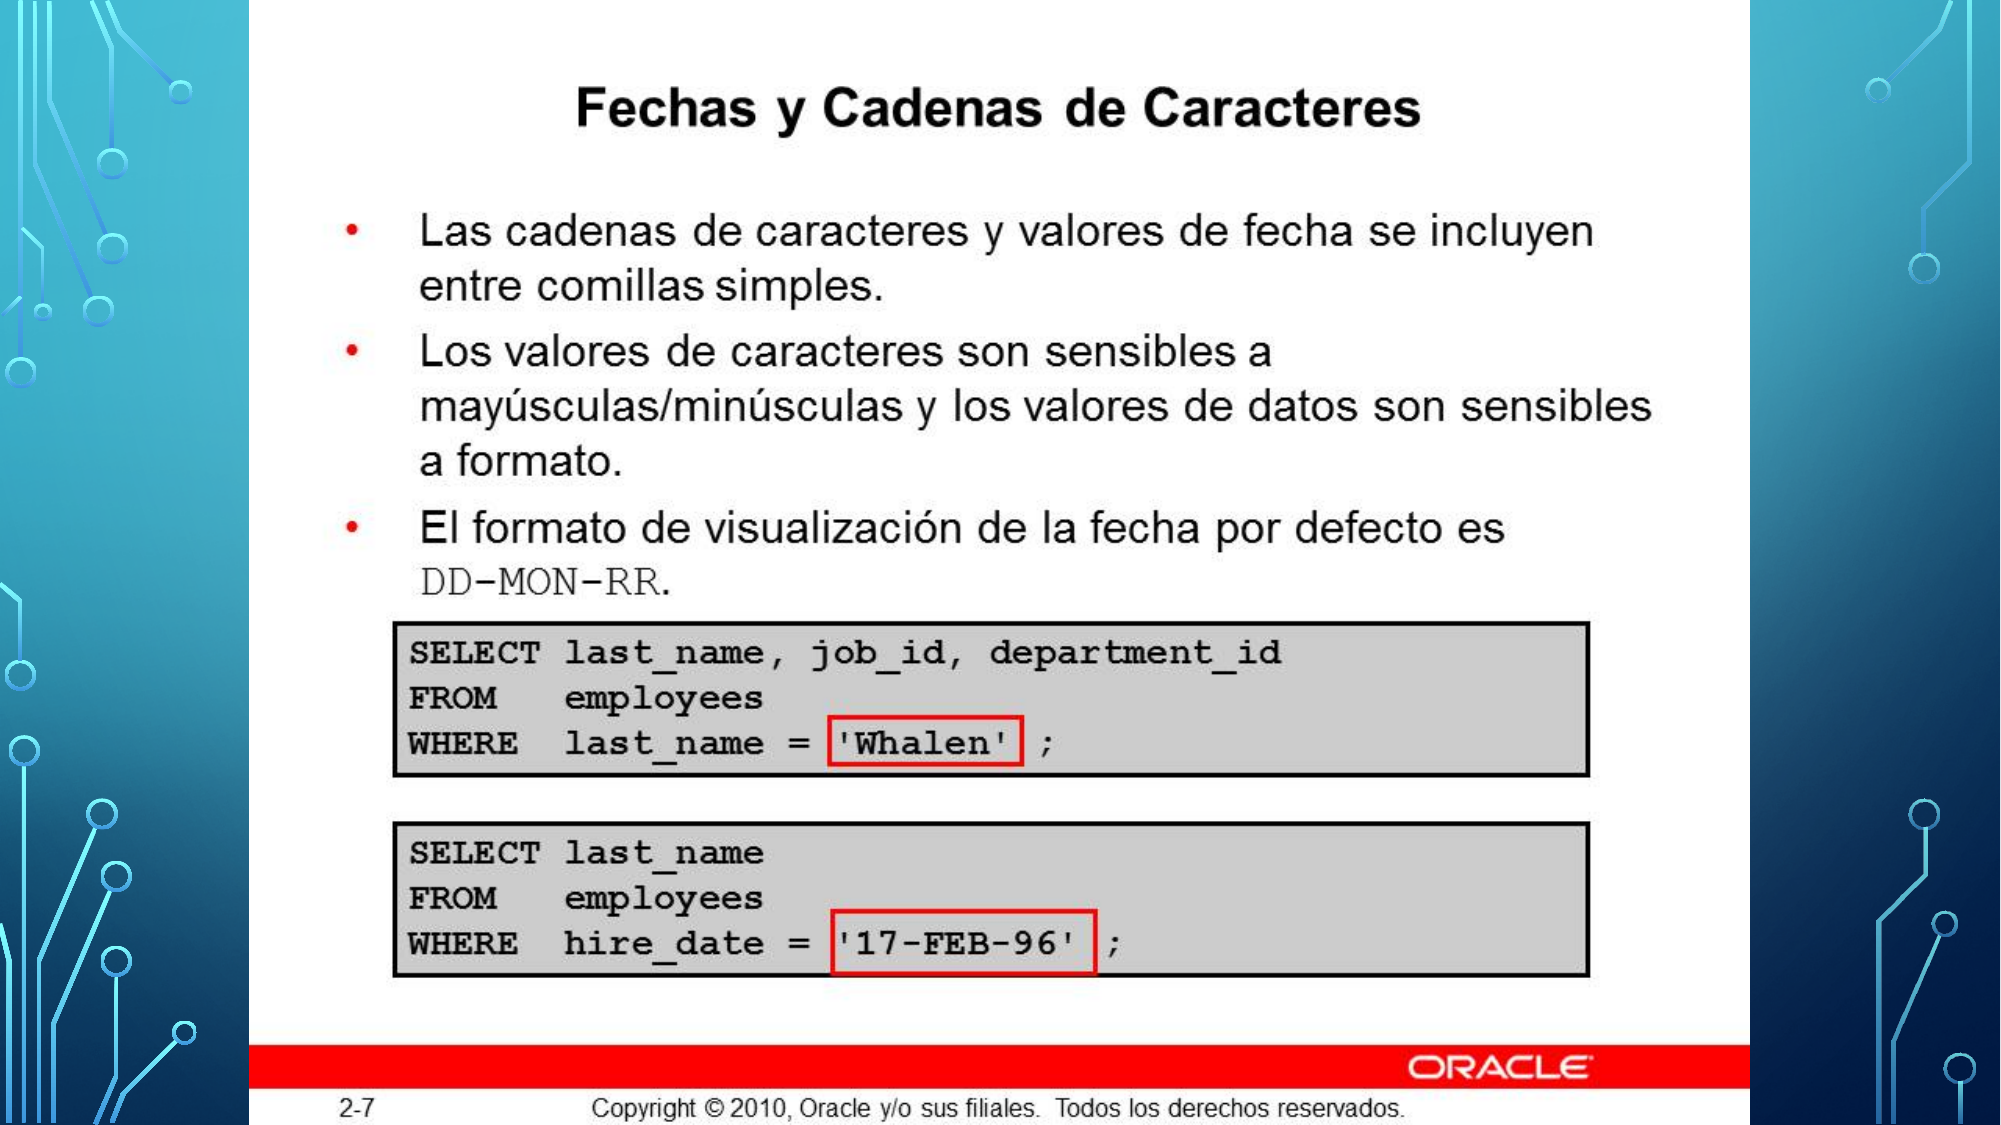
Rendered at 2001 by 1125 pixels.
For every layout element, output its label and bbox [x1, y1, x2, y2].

picture [249, 0, 1751, 1125]
